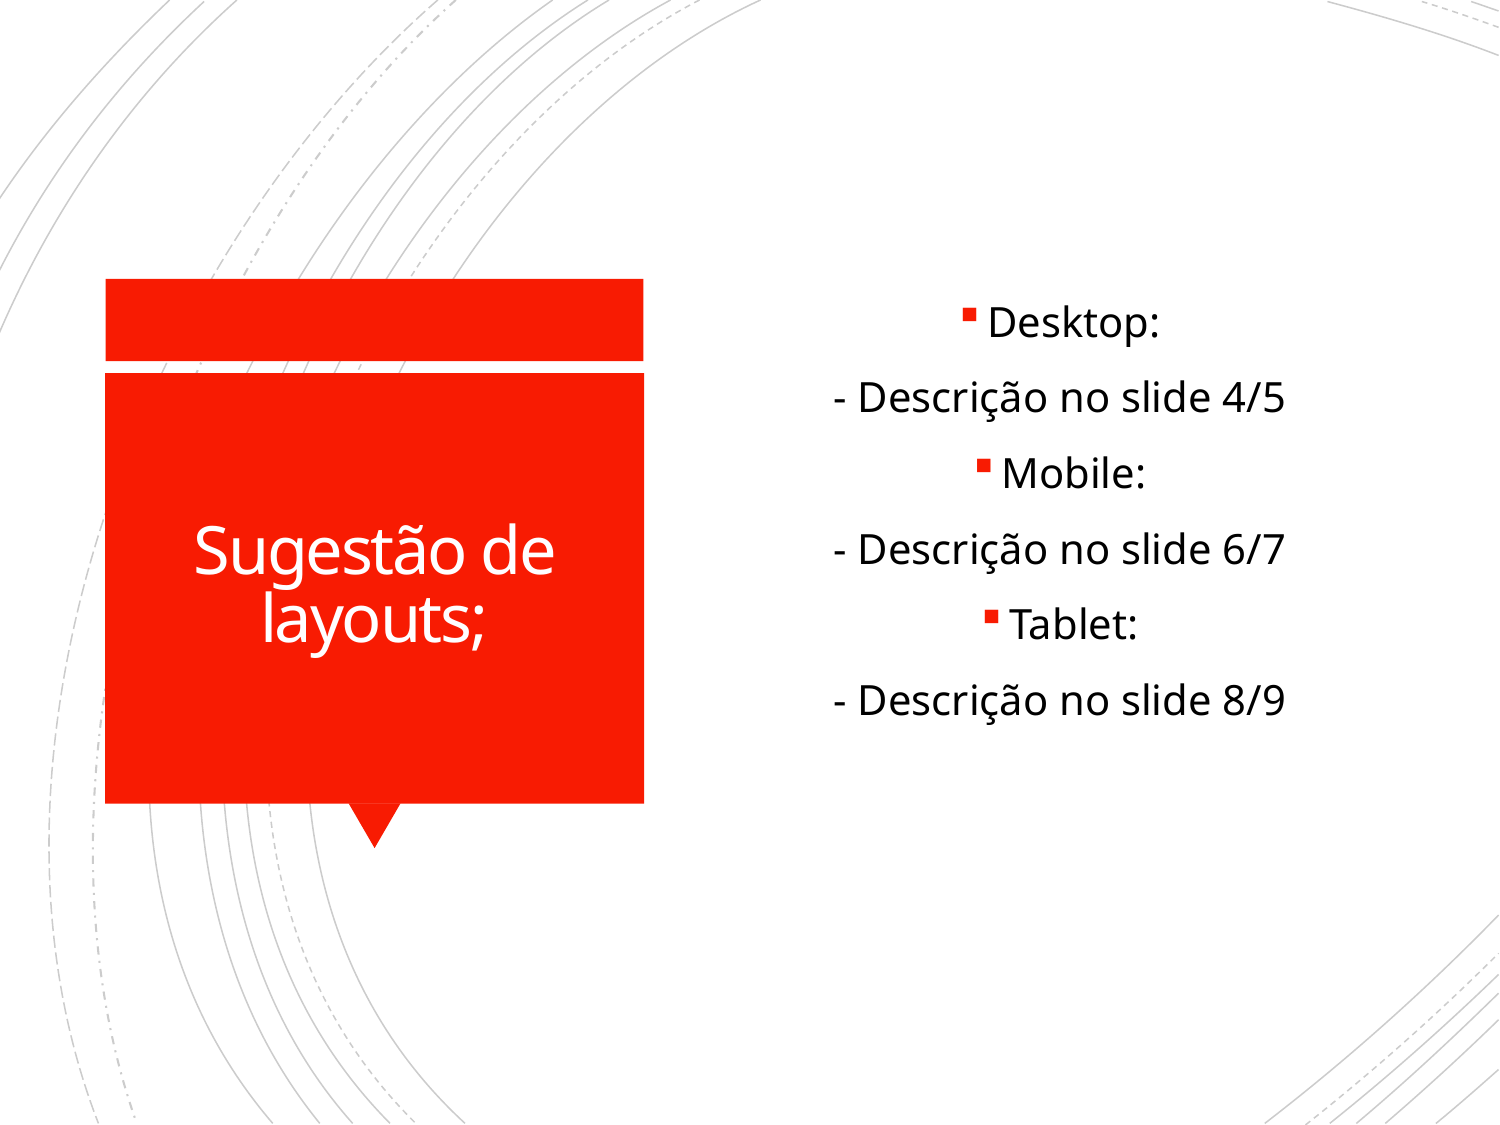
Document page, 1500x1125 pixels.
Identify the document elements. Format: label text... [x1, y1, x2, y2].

title Sugestão de layouts; [118, 385, 630, 790]
list Desktop: - Descrição no slide 4/5 Mobile: - Descrição no slide 6/7 Tablet: - Descrição no slide 8/9 [724, 281, 1396, 779]
